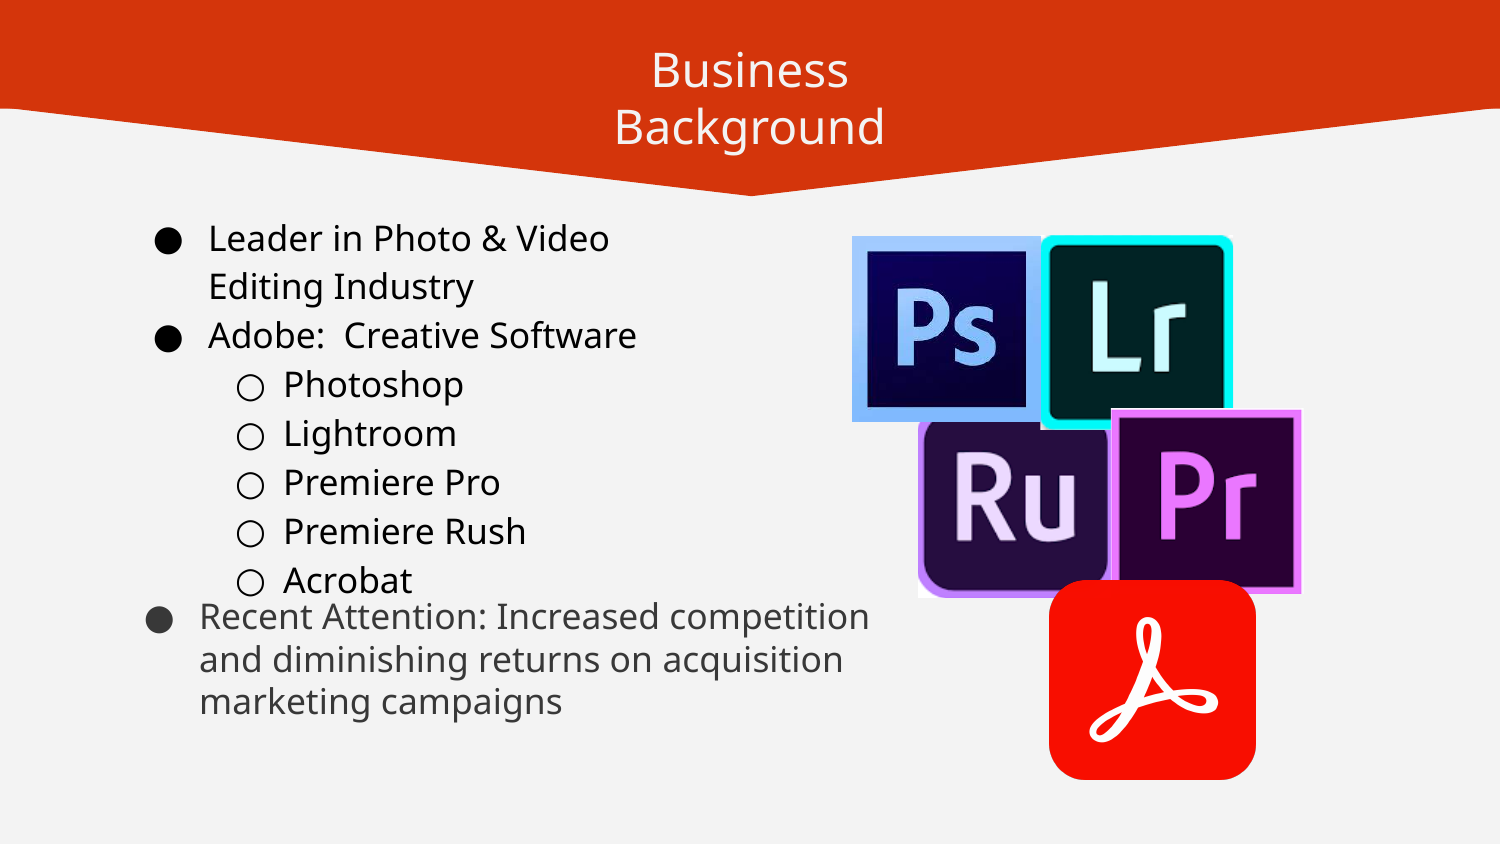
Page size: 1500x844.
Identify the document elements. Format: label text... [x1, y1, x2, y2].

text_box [852, 235, 1304, 780]
list Leader in Photo & Video Editing Industry Adobe: Creative Software Photoshop Lightroom Premiere Pro Premiere Rush Acrobat [118, 194, 737, 437]
title Business Background [505, 24, 995, 138]
text_box Recent Attention: Increased competition and diminishing returns on acquisition marketing campaigns [109, 579, 847, 737]
